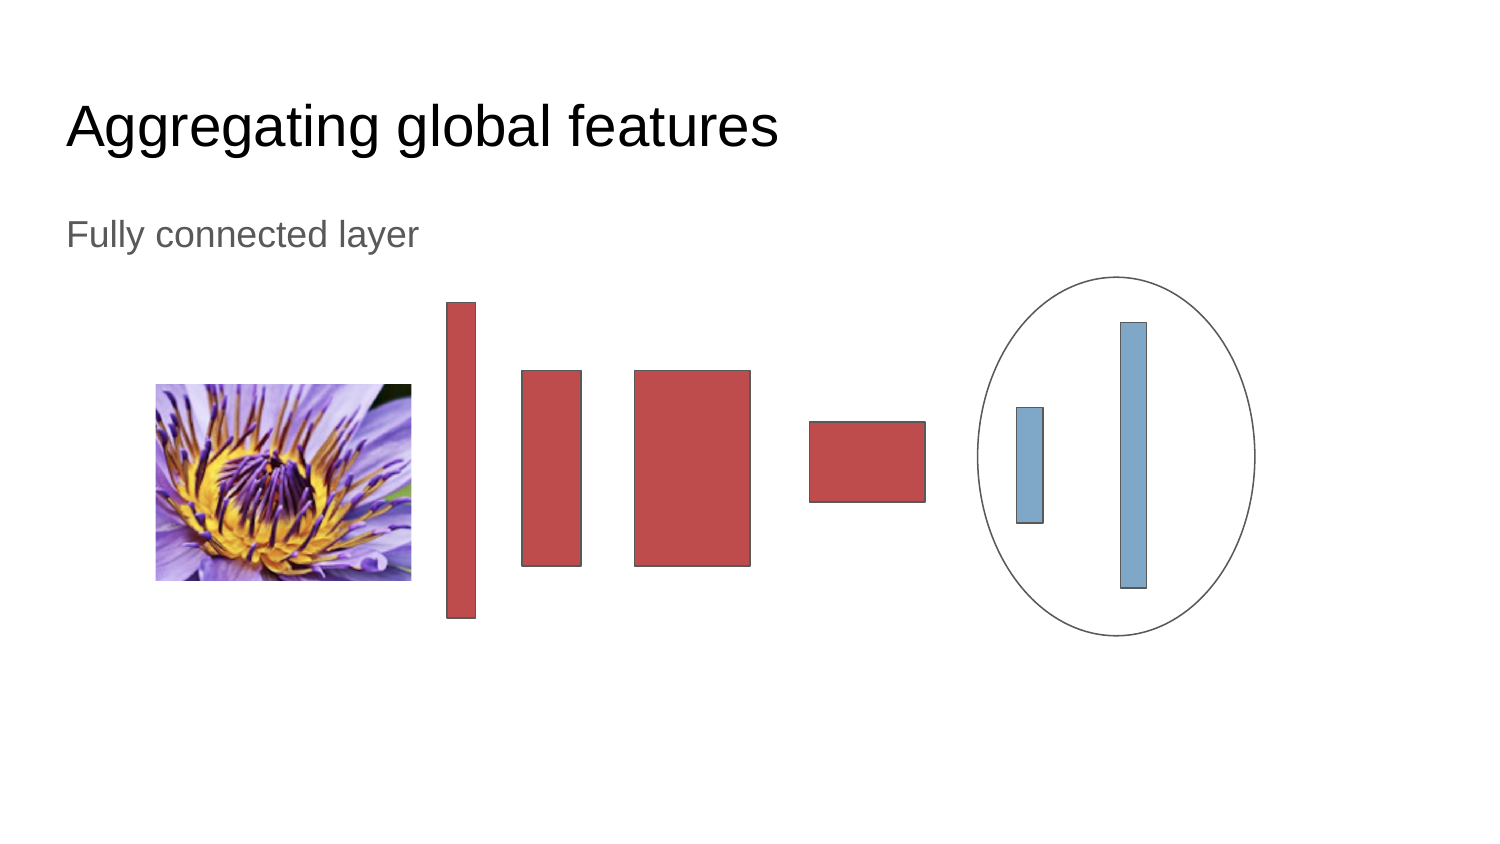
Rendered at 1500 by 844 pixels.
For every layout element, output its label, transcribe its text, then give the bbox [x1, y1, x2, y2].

text_box [521, 370, 581, 567]
list Fully connected layer [51, 188, 1449, 749]
text_box [634, 370, 750, 567]
title Aggregating global features [51, 72, 1449, 167]
text_box [977, 277, 1255, 636]
text_box [809, 421, 925, 502]
text_box [446, 302, 476, 618]
picture [155, 384, 412, 581]
